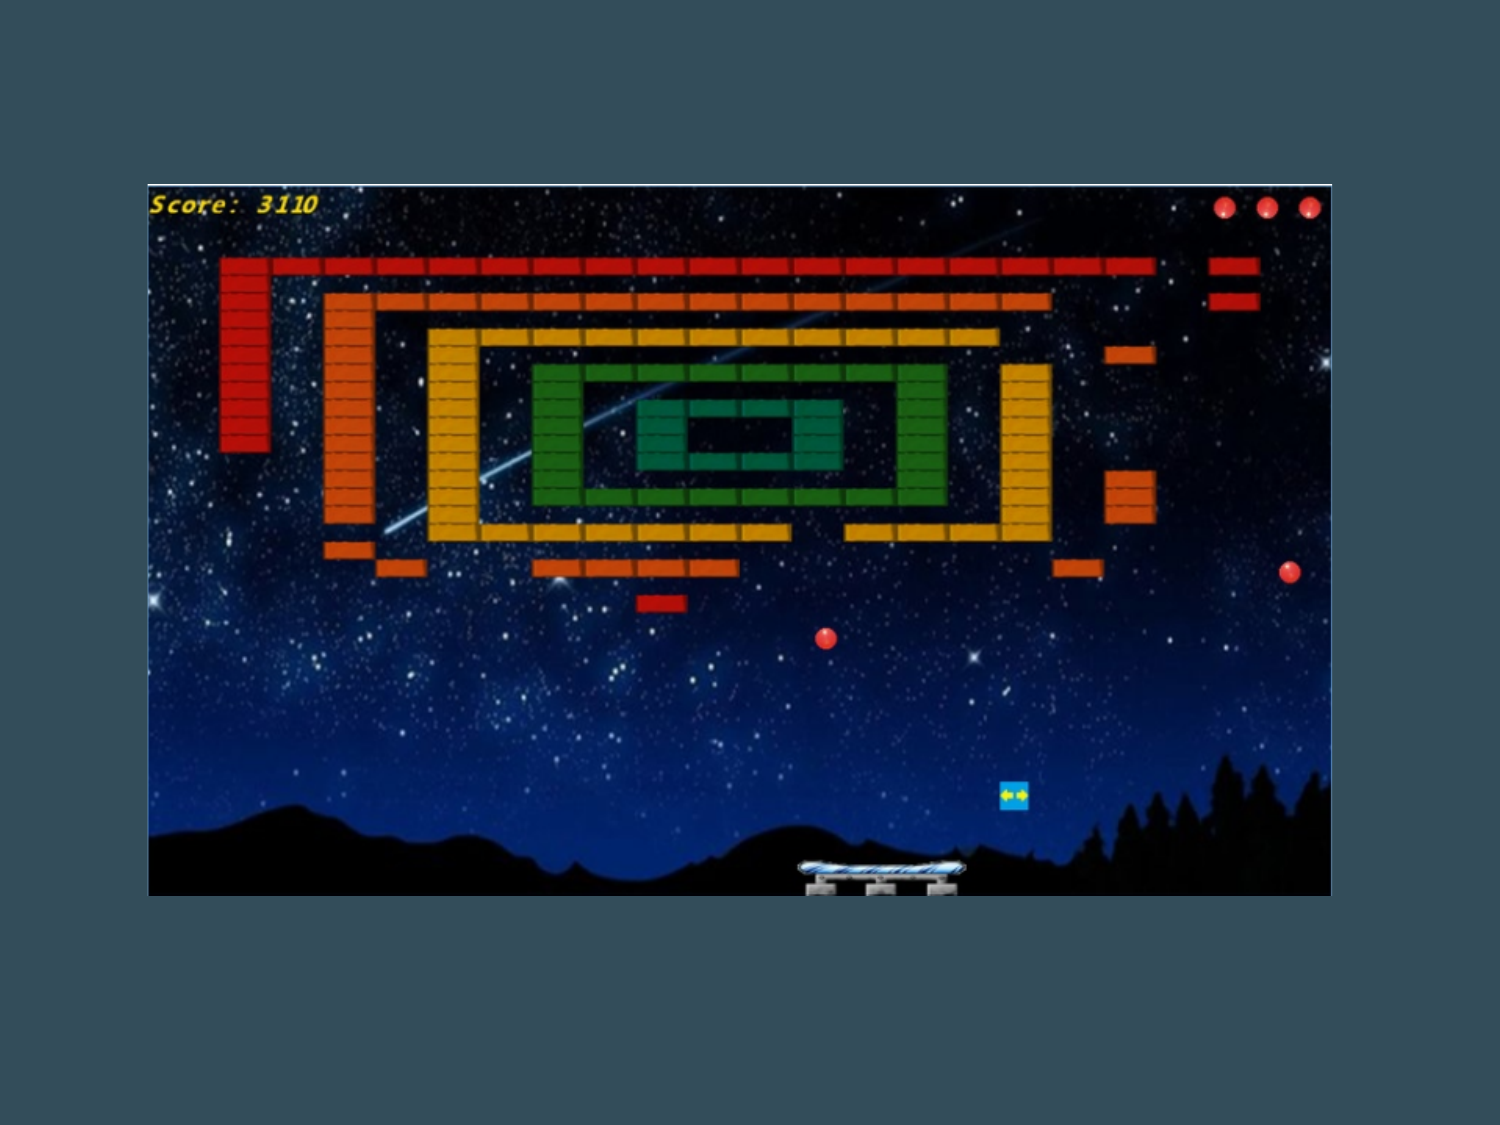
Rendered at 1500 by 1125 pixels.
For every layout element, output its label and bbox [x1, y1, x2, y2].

picture [147, 184, 1333, 896]
